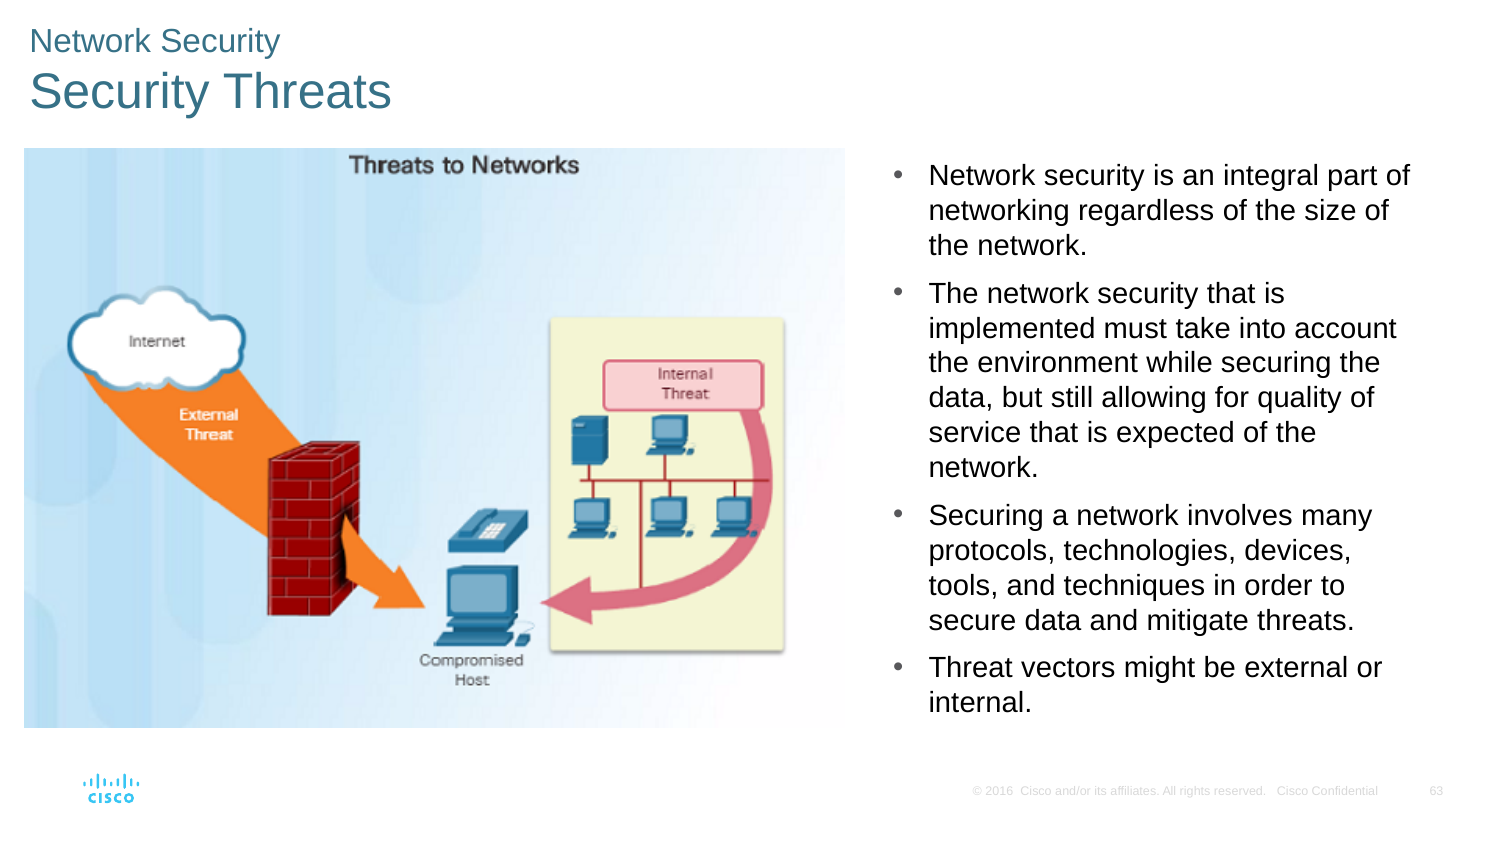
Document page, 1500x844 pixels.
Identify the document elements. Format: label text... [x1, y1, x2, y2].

picture [23, 148, 845, 728]
list Network security is an integral part of networking regardless of the size of the network. The network security that is implemented must take into account the environment while securing the data, but still allowing for quality of service that is expected of the network. Securing a network involves many protocols, technologies, devices, tools, and techniques in order to secure data and mitigate threats. Threat vectors might be external or internal. [854, 148, 1458, 775]
title Network Security Security Threats [14, 6, 533, 131]
